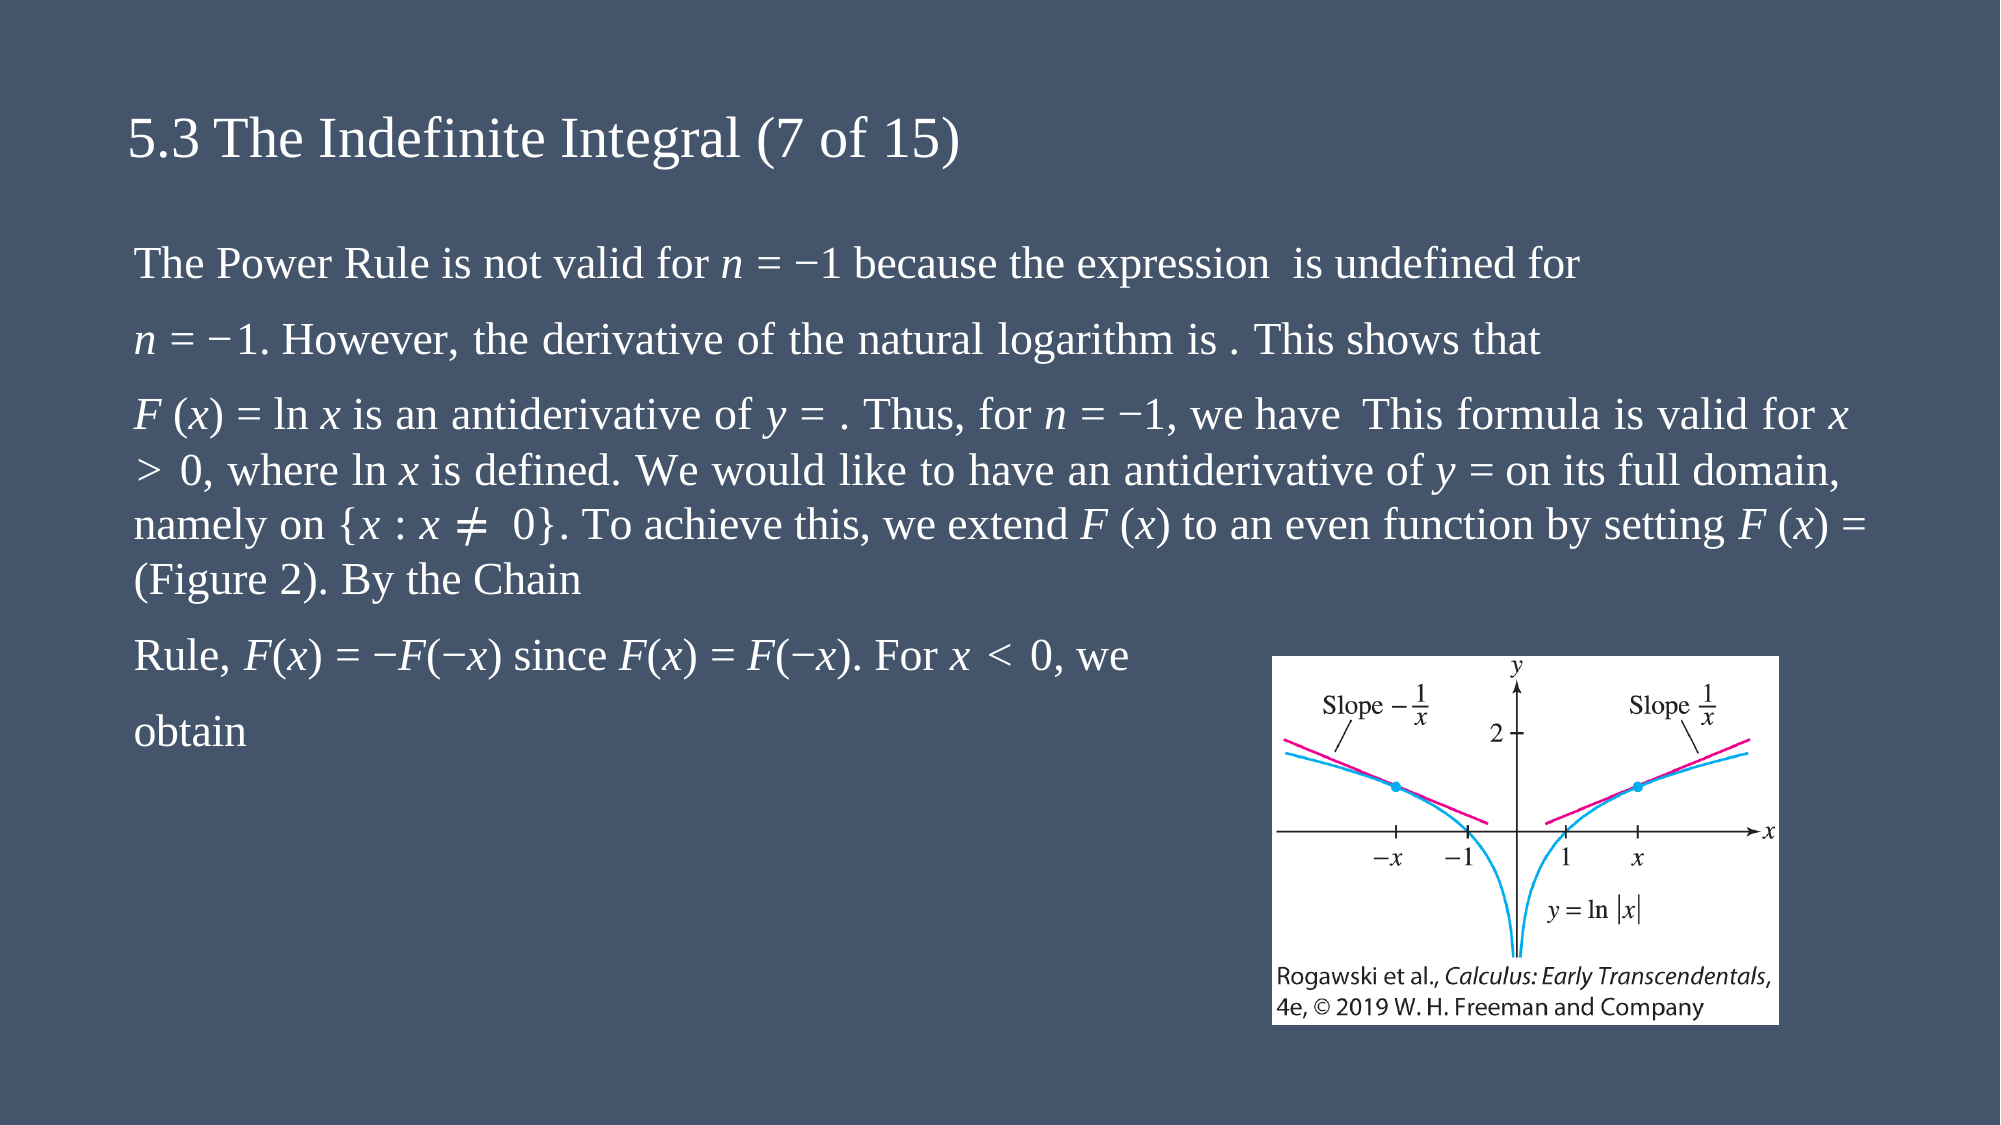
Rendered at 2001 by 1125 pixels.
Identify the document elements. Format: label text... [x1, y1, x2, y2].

title 5.3 The Indefinite Integral (7 of 15) [112, 99, 1775, 203]
picture [1272, 656, 1779, 1025]
